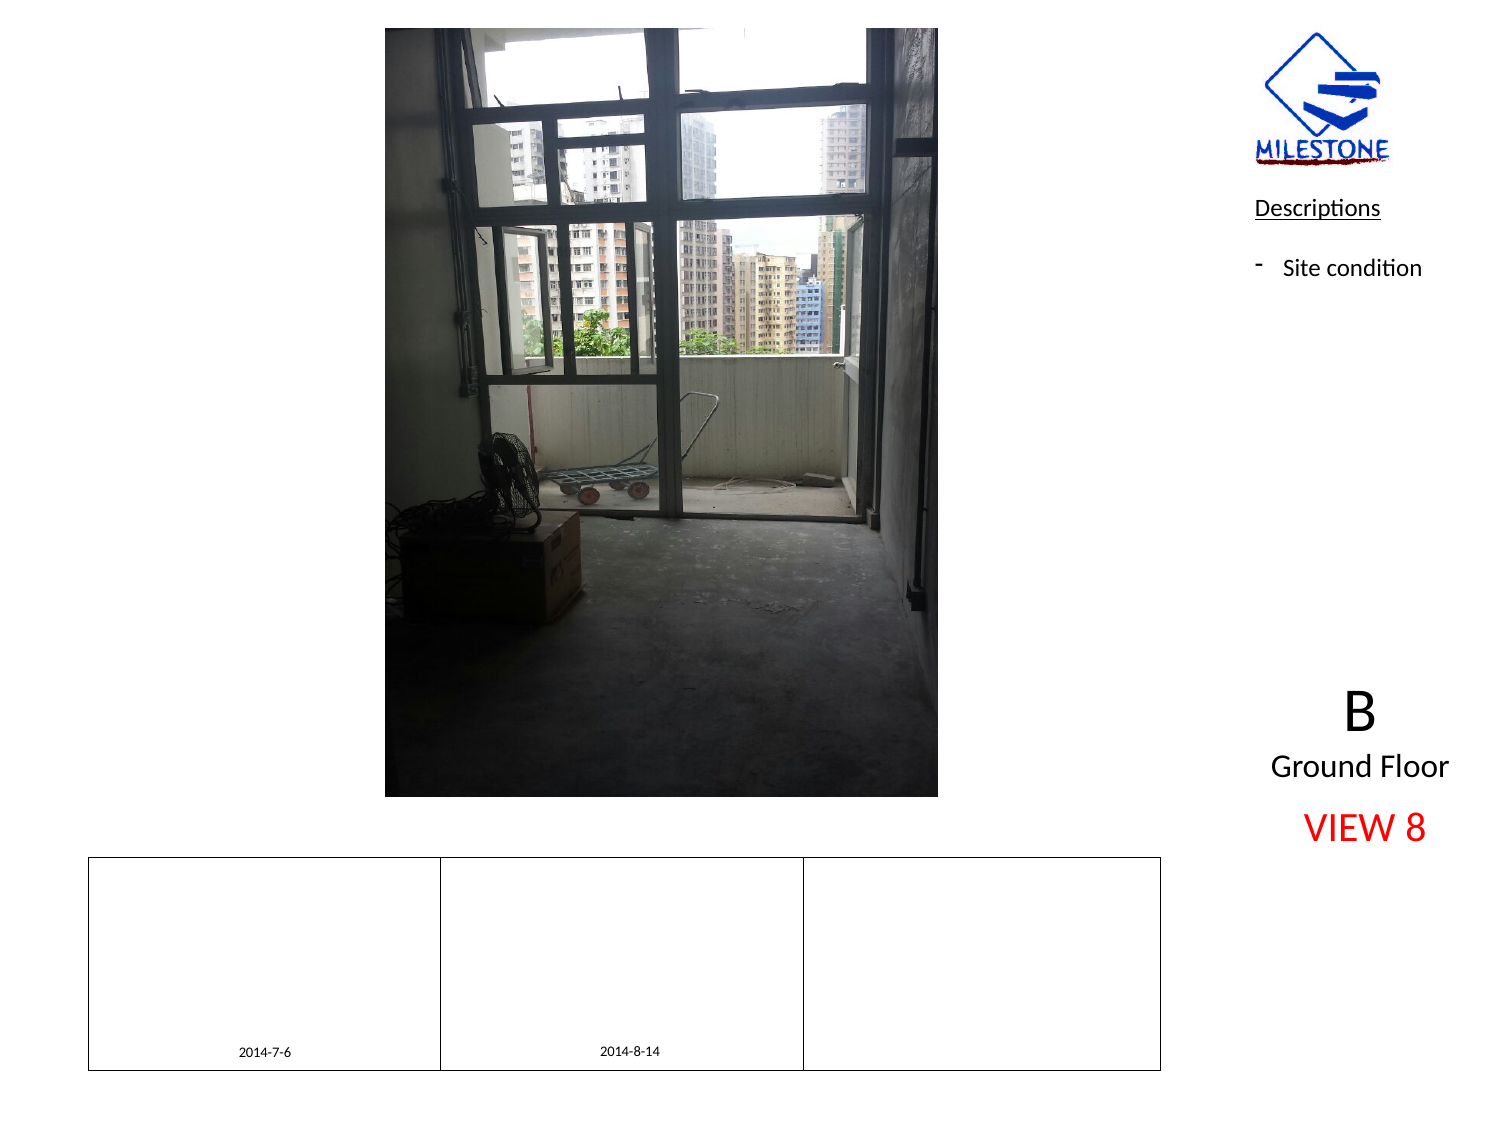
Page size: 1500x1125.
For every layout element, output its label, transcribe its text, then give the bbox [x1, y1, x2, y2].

table_header [441, 858, 803, 1070]
text_box B Ground Floor [1168, 661, 1500, 791]
table_header [804, 858, 1160, 1070]
picture [384, 28, 938, 797]
text_box 2014-8-14 [585, 1034, 675, 1067]
text_box 2014-7-6 [224, 1035, 307, 1068]
picture [1222, 15, 1419, 186]
table_header [89, 858, 440, 1070]
text_box Descriptions Site condition [1240, 184, 1481, 290]
text_box VIEW 8 [1289, 792, 1481, 846]
